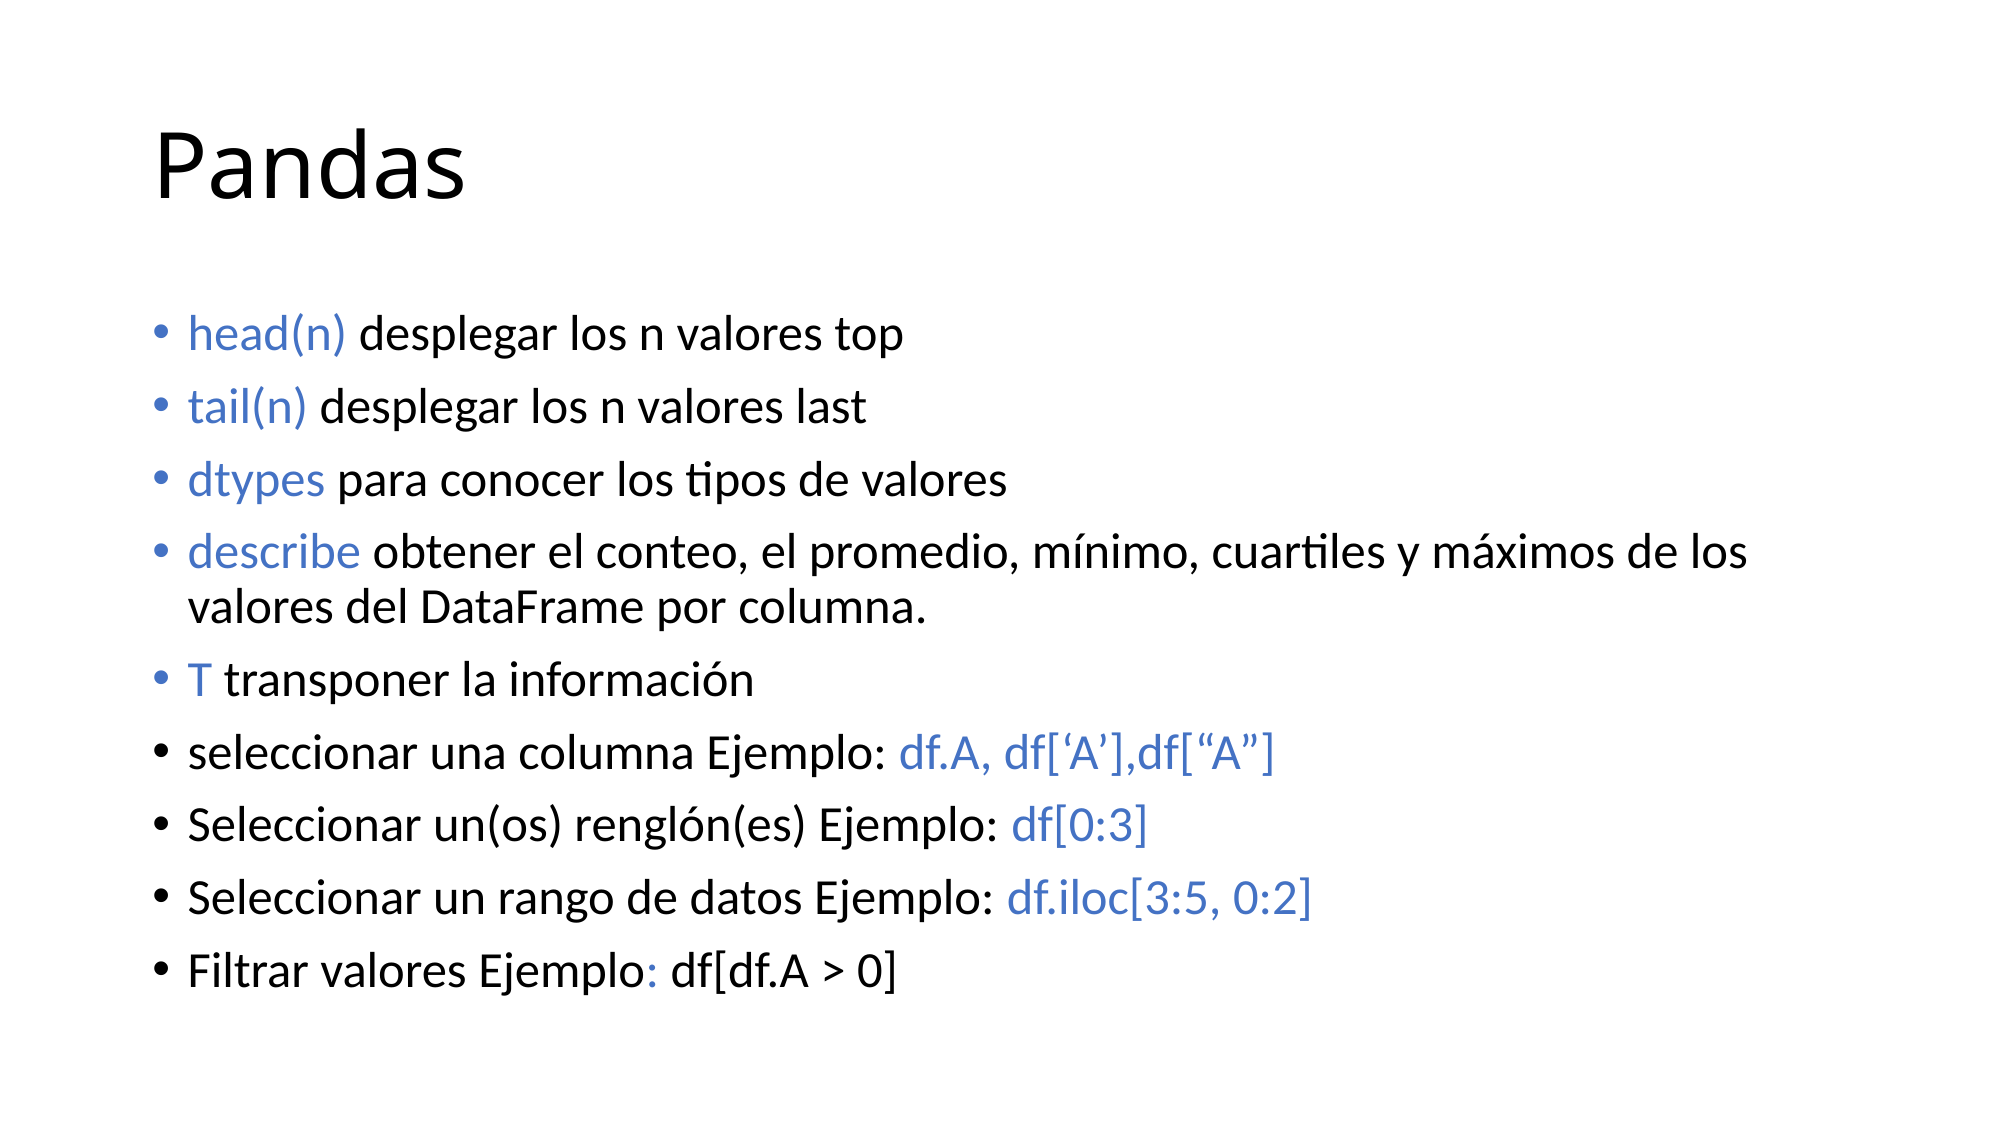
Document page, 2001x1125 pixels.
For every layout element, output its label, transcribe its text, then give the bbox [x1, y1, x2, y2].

title Pandas [137, 59, 1863, 278]
list head(n) desplegar los n valores top tail(n) desplegar los n valores last dtypes para conocer los tipos de valores describe obtener el conteo, el promedio, mínimo, cuartiles y máximos de los valores del DataFrame por columna. T transponer la información seleccionar una columna Ejemplo: df.A, df[‘A’],df[“A”] Seleccionar un(os) renglón(es) Ejemplo: df[0:3] Seleccionar un rango de datos Ejemplo: df.iloc[3:5, 0:2] Filtrar valores Ejemplo: df[df.A > 0] [137, 299, 1863, 1014]
